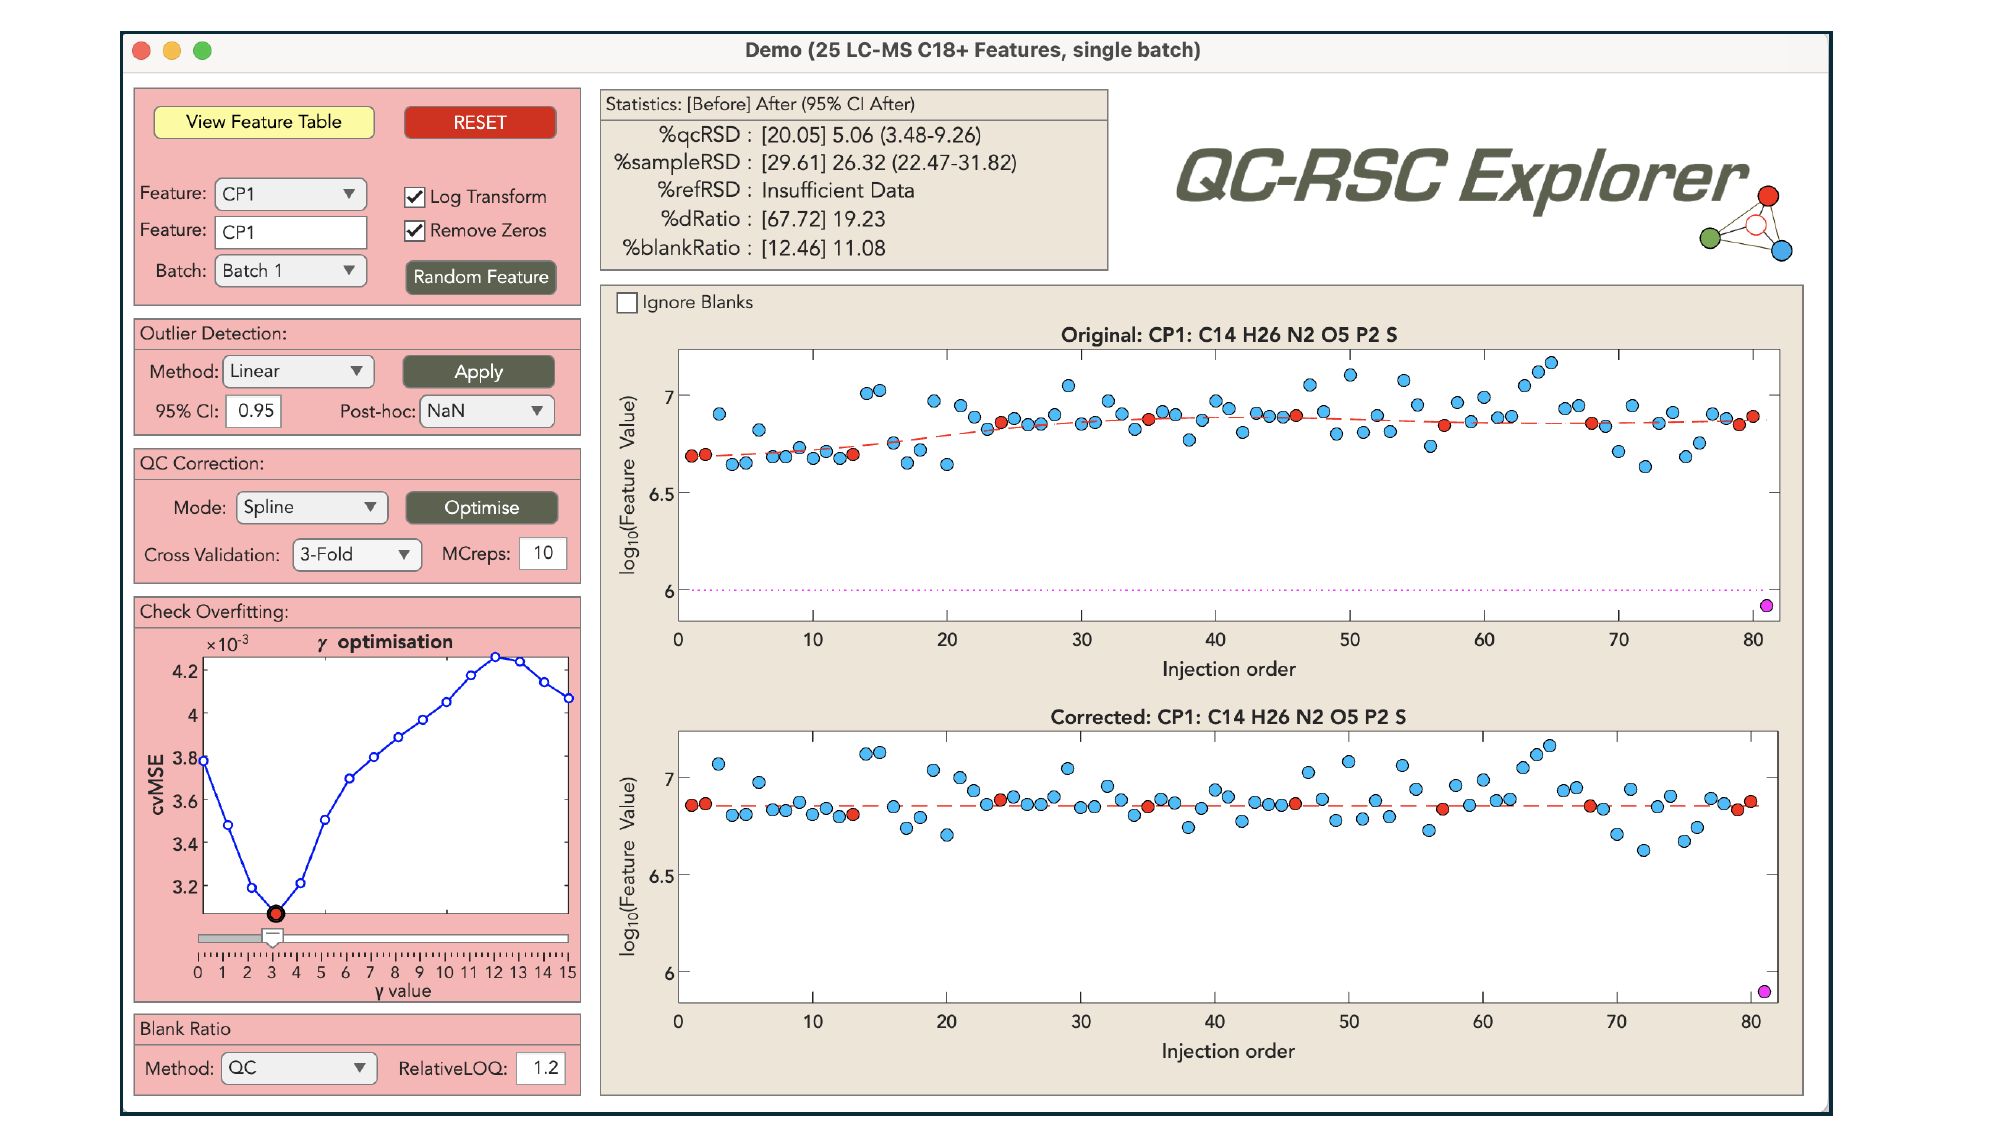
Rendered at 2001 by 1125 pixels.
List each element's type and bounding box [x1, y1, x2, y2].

picture [121, 32, 1832, 1115]
